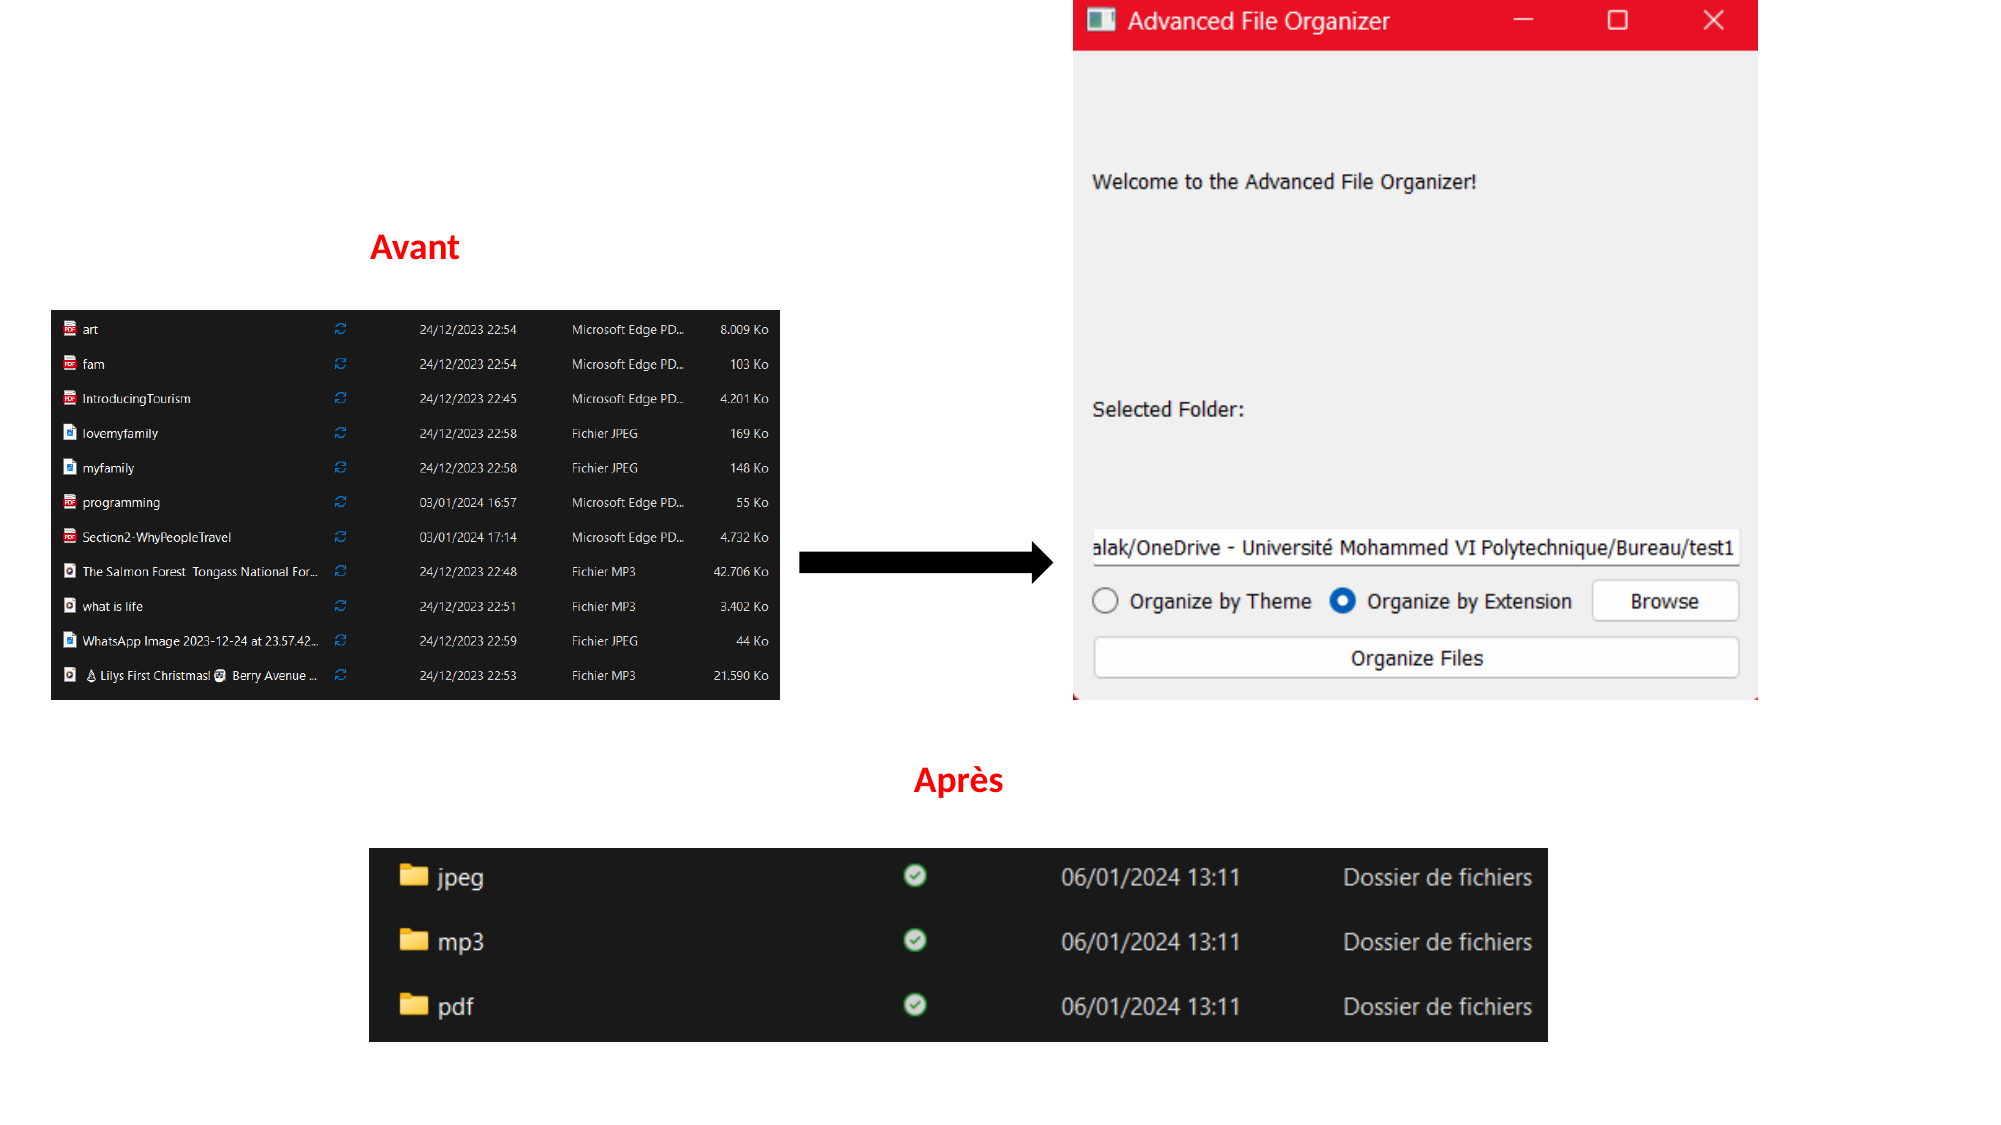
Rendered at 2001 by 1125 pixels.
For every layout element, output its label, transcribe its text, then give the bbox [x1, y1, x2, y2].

text_box [798, 538, 1055, 587]
text_box Avant [294, 214, 537, 275]
text_box Après [877, 747, 1041, 807]
picture [1073, 0, 1758, 700]
picture [51, 310, 780, 700]
picture [369, 848, 1548, 1042]
